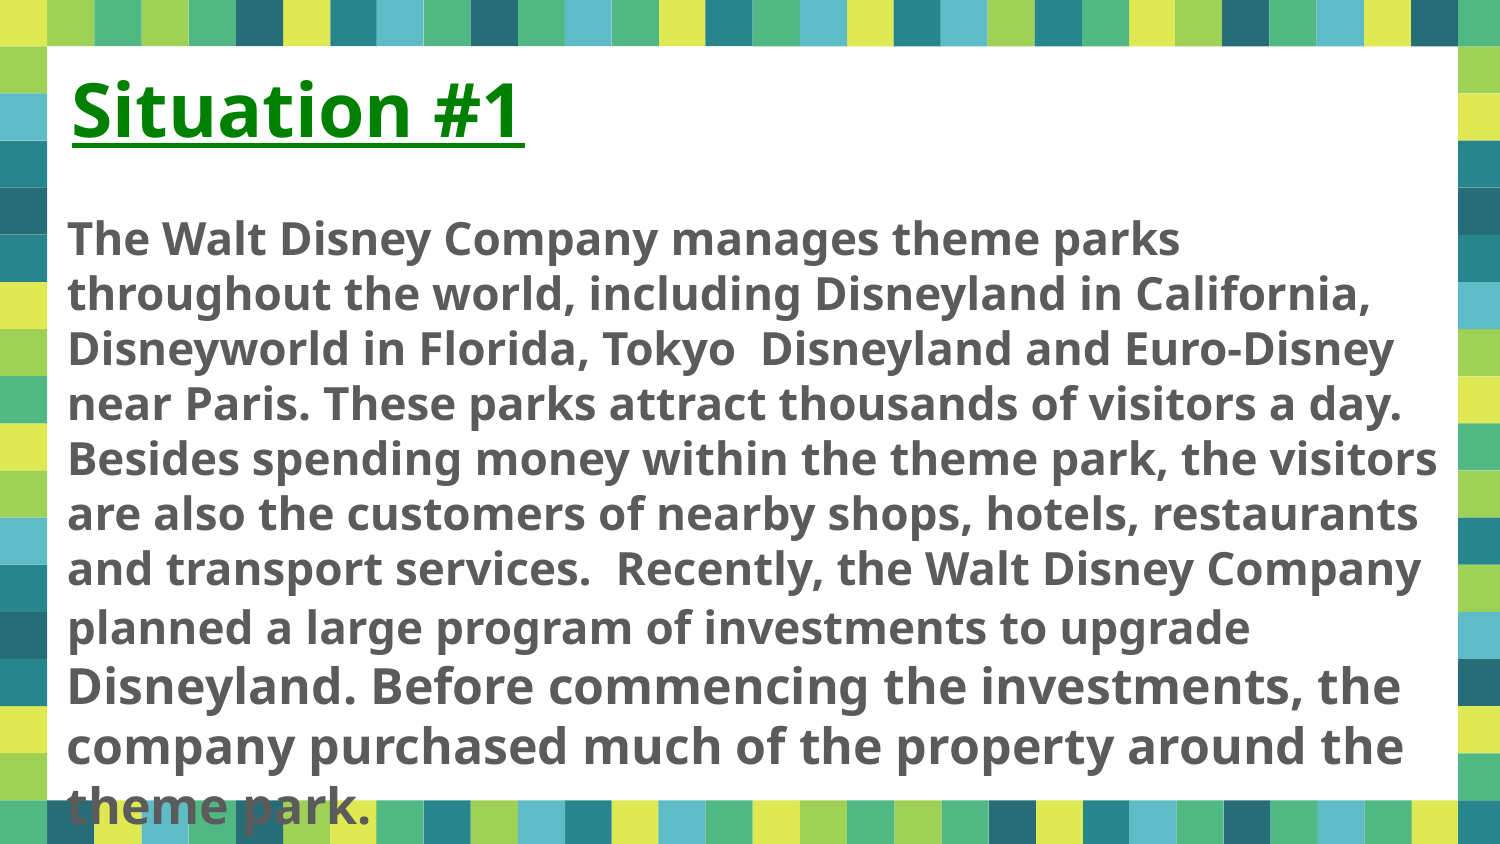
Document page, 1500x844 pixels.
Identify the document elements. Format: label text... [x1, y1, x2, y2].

text_box The Walt Disney Company manages theme parks throughout the world, including Disneyland in California, Disneyworld in Florida, Tokyo Disneyland and Euro-Disney near Paris. These parks attract thousands of visitors a day. Besides spending money within the theme park, the visitors are also the customers of nearby shops, hotels, restaurants and transport services. Recently, the Walt Disney Company planned a large program of investments to upgrade Disneyland. Before commencing the investments, the company purchased much of the property around the theme park. [51, 194, 1464, 844]
text_box Situation #1 [56, 47, 1260, 167]
